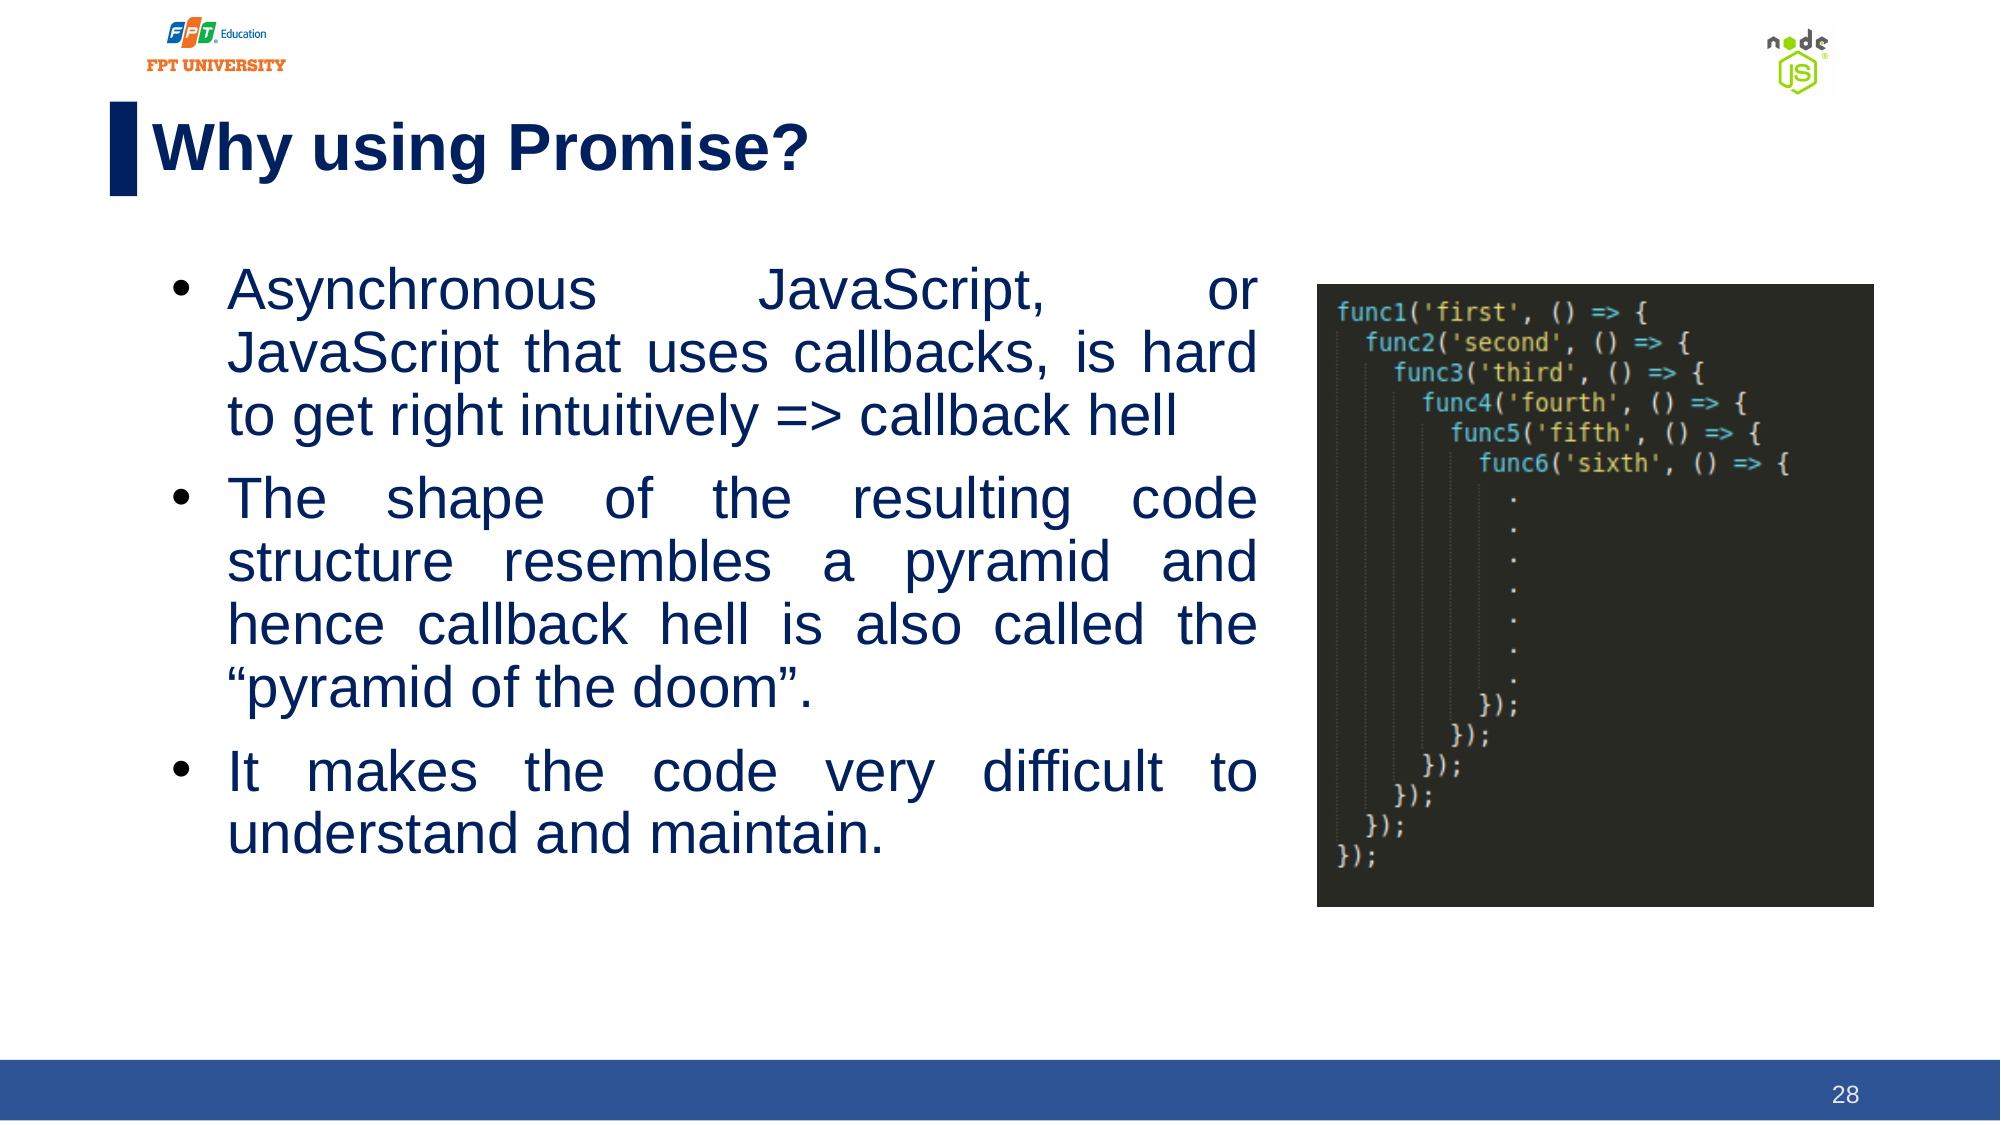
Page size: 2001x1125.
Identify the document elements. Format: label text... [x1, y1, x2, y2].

slide_number ‹#› [1424, 1063, 1875, 1123]
picture [137, 1, 291, 86]
picture [1757, 20, 1838, 102]
list Asynchronous JavaScript, or JavaScript that uses callbacks, is hard to get right intuitively => callback hell The shape of the resulting code structure resembles a pyramid and hence callback hell is also called the “pyramid of the doom”. It makes the code very difficult to understand and maintain. [137, 251, 1275, 966]
title Why using Promise? [137, 101, 1650, 197]
picture [1316, 284, 1874, 908]
